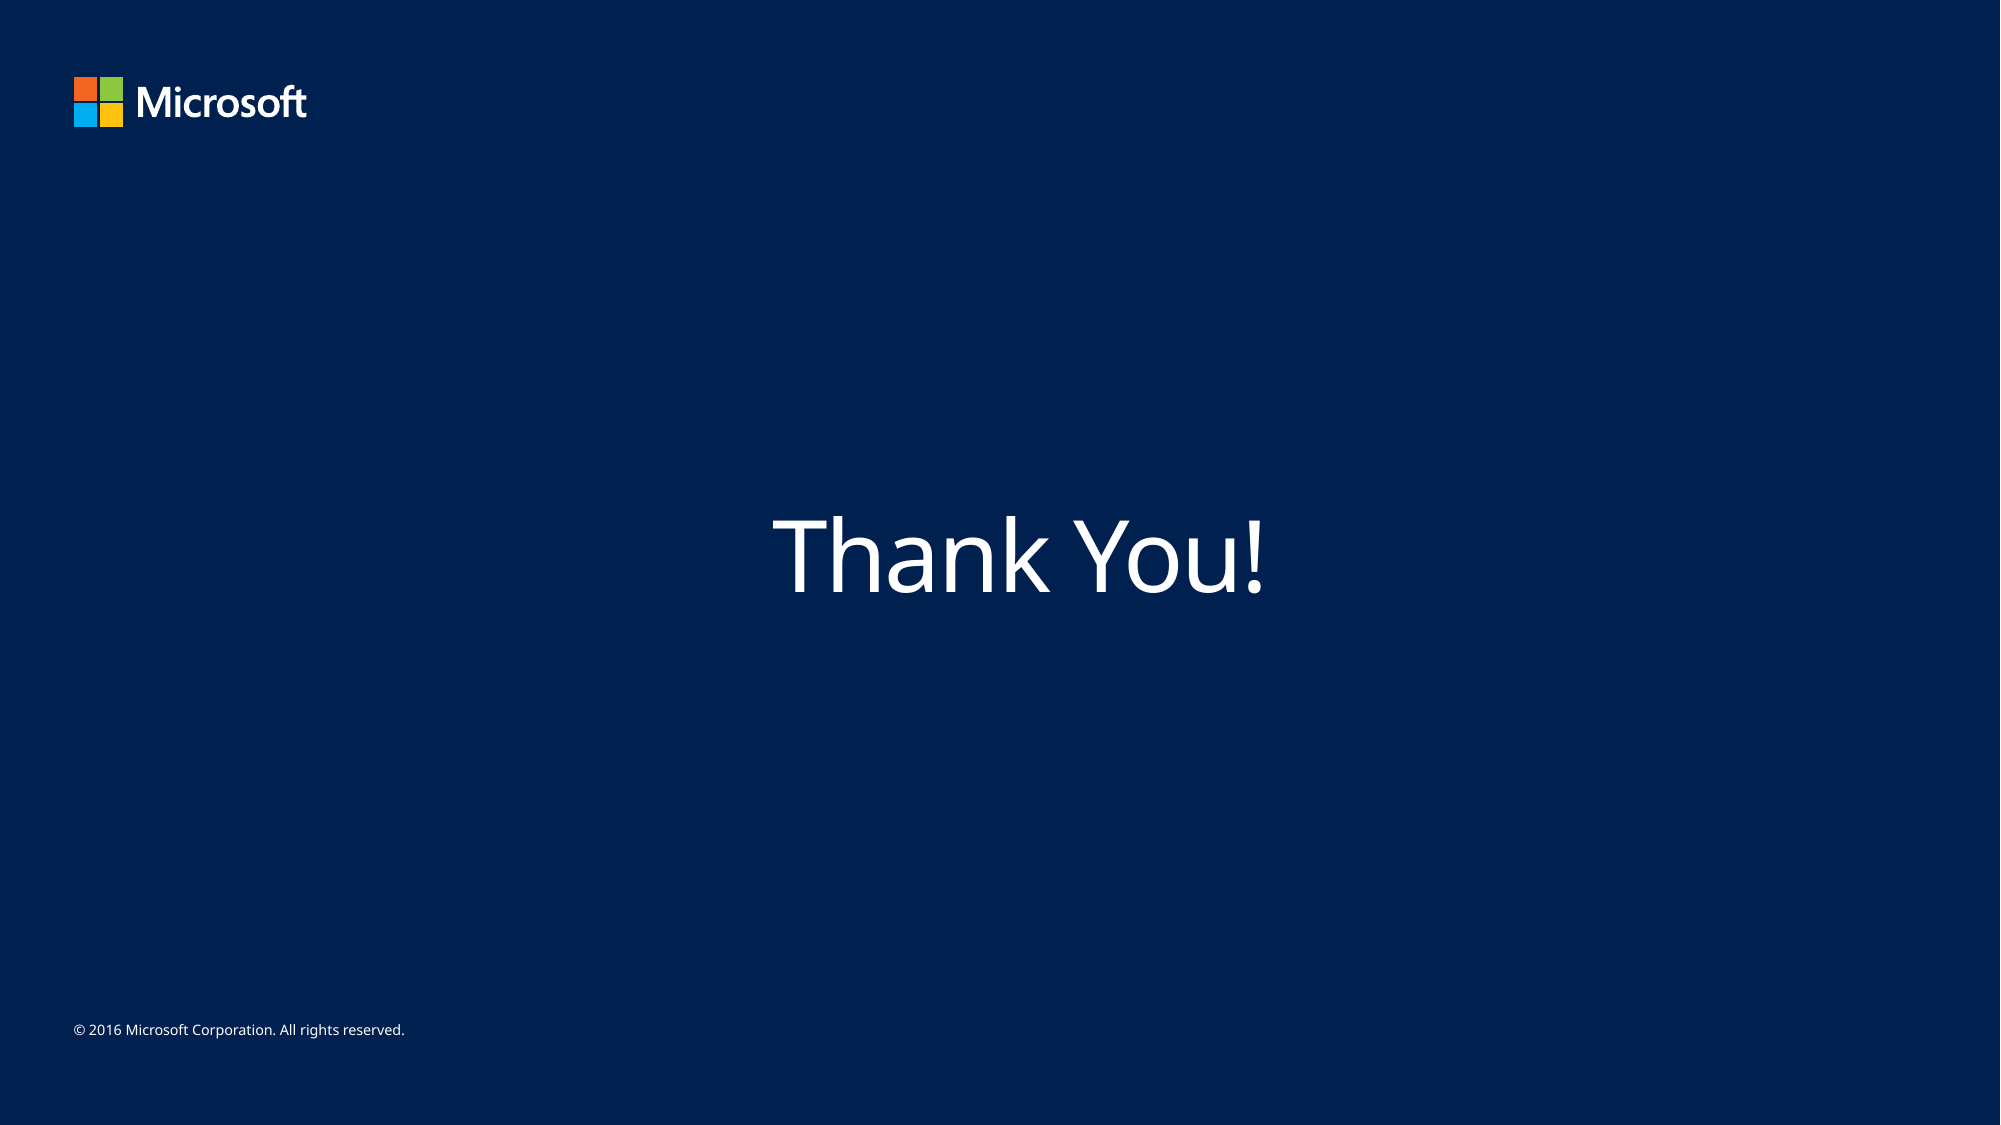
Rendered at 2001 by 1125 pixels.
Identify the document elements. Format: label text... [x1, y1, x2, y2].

text_box Thank You! [44, 498, 1996, 649]
